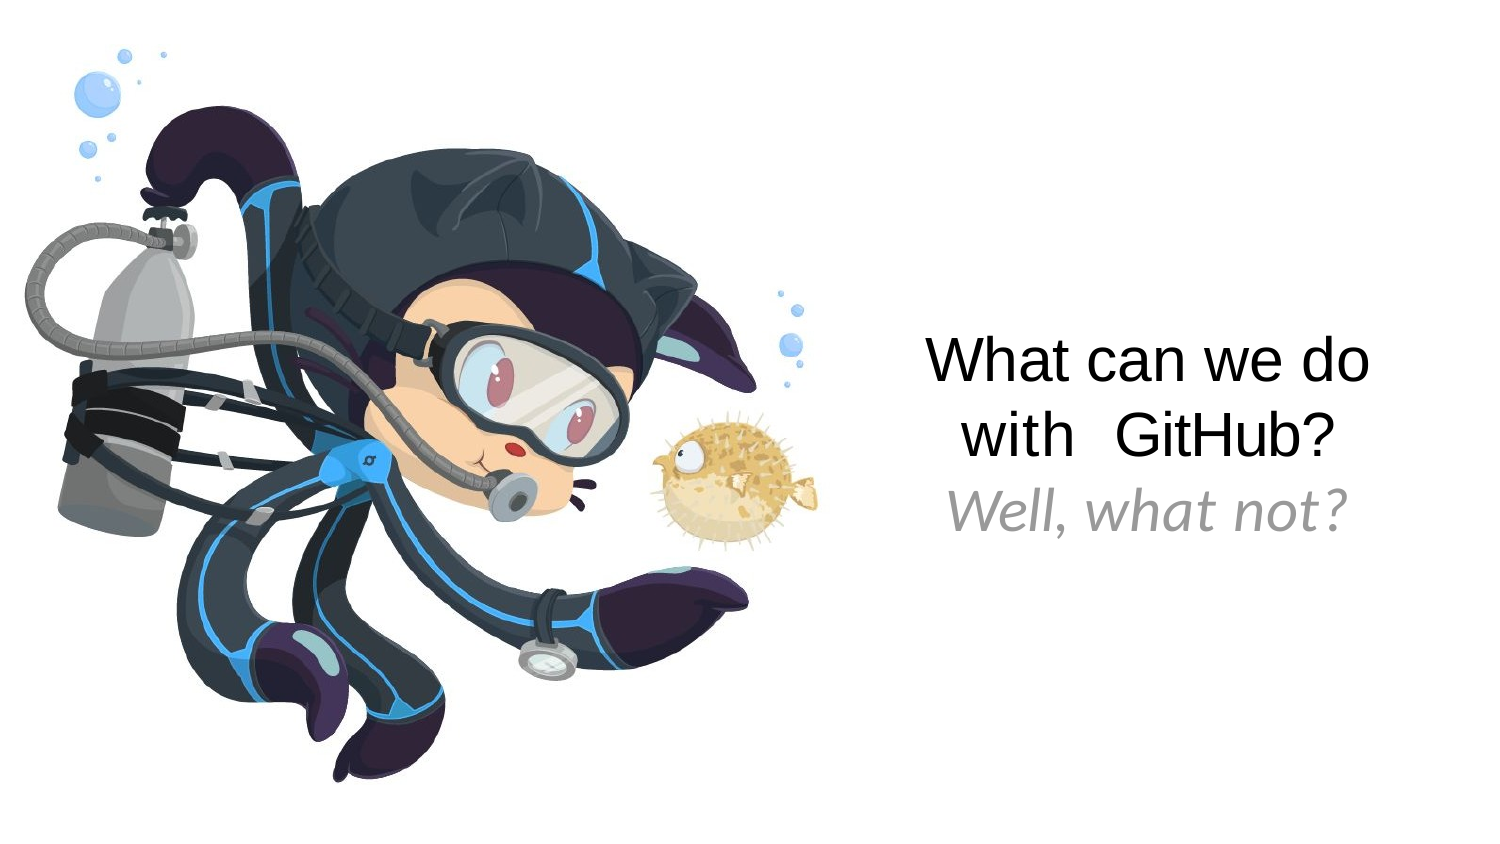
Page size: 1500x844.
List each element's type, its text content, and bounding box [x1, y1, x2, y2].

text_box What can we do with GitHub? Well, what not? [858, 316, 1438, 544]
text_box [22, 44, 830, 785]
